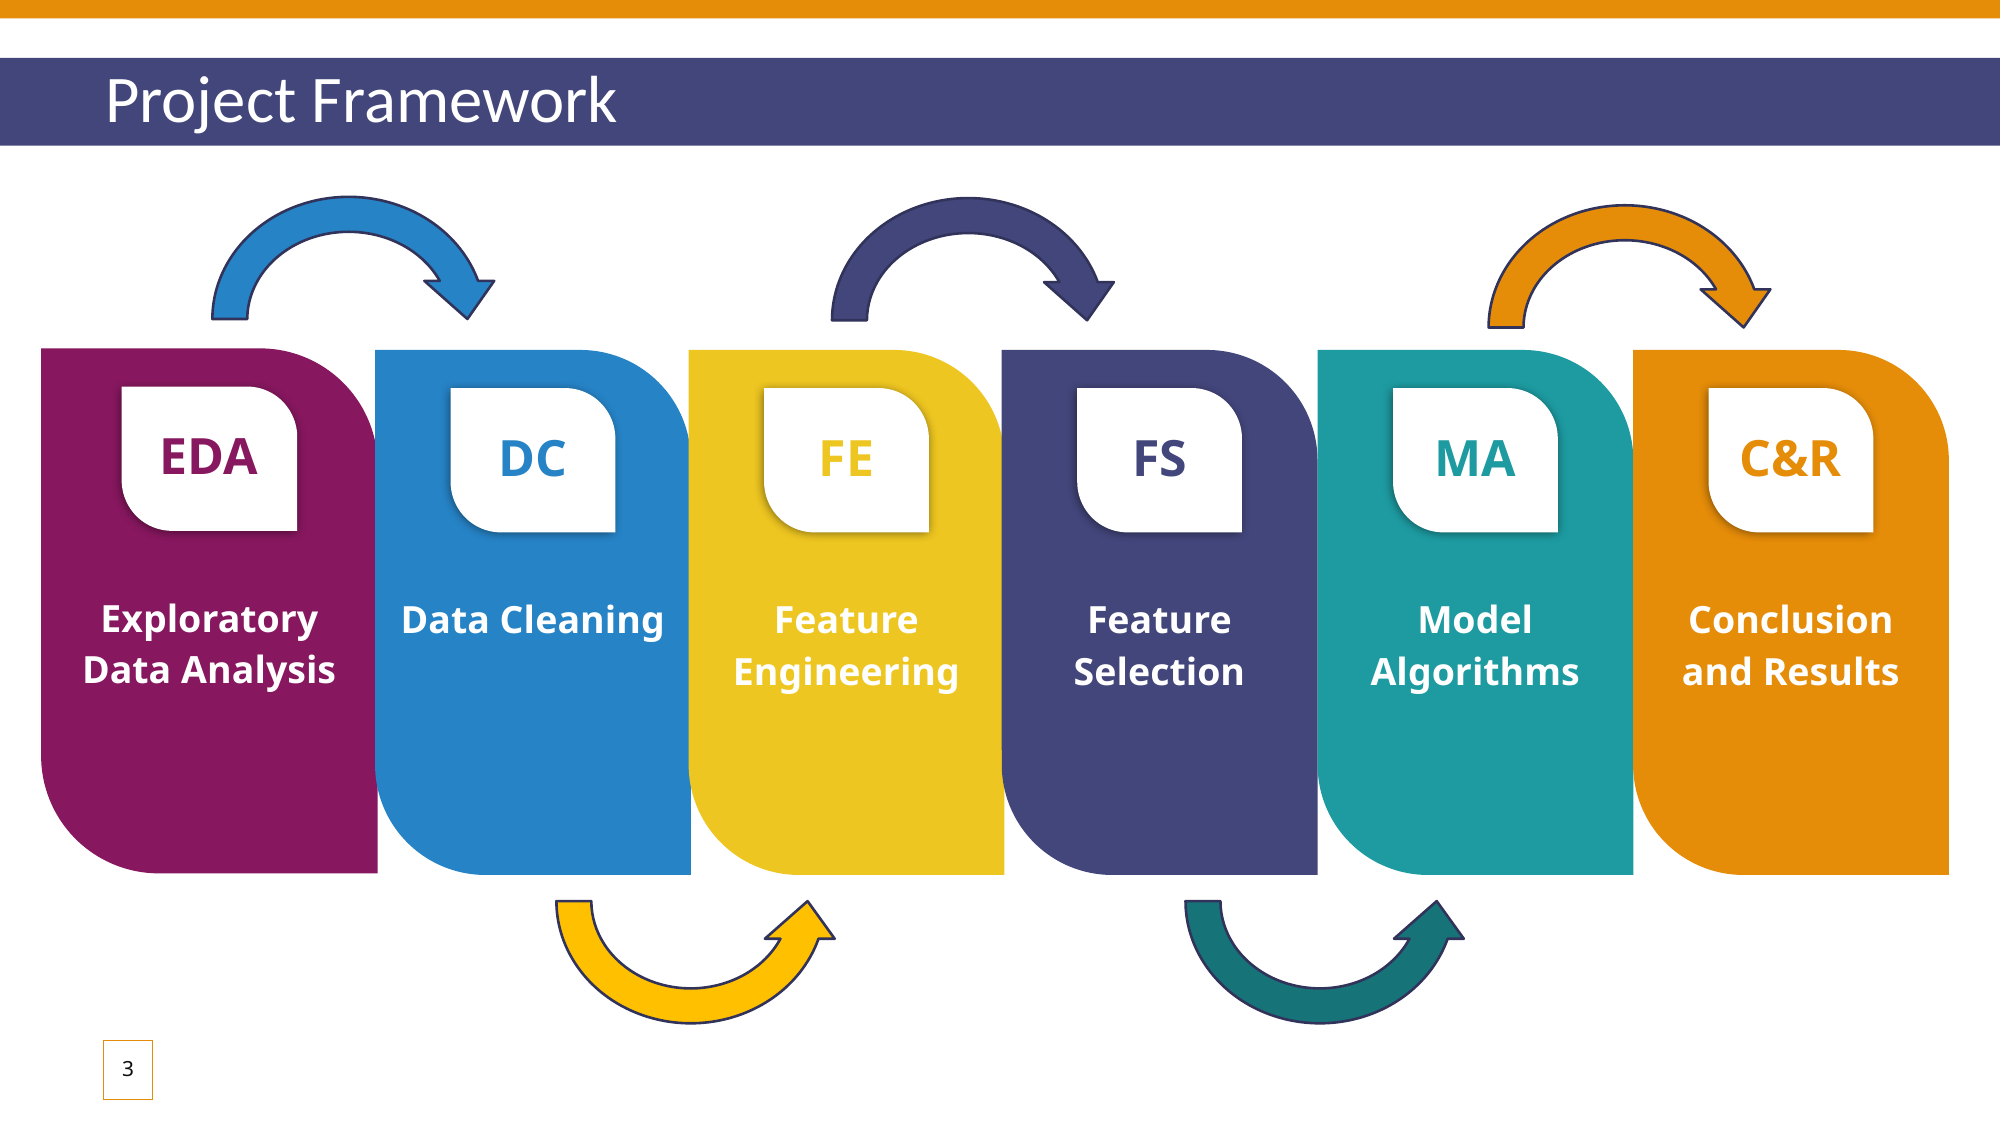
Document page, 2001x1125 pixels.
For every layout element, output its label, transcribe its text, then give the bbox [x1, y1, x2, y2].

text_box [1487, 203, 1772, 329]
list Project Framework [0, 57, 2000, 146]
text_box [830, 196, 1115, 322]
text_box [1184, 899, 1465, 1025]
text_box [211, 195, 496, 321]
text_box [40, 348, 370, 874]
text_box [1317, 349, 1627, 876]
text_box [555, 899, 836, 1025]
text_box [688, 349, 996, 876]
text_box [1632, 349, 1950, 876]
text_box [1001, 349, 1312, 876]
slide_number 3 [103, 1040, 153, 1100]
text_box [374, 349, 683, 876]
